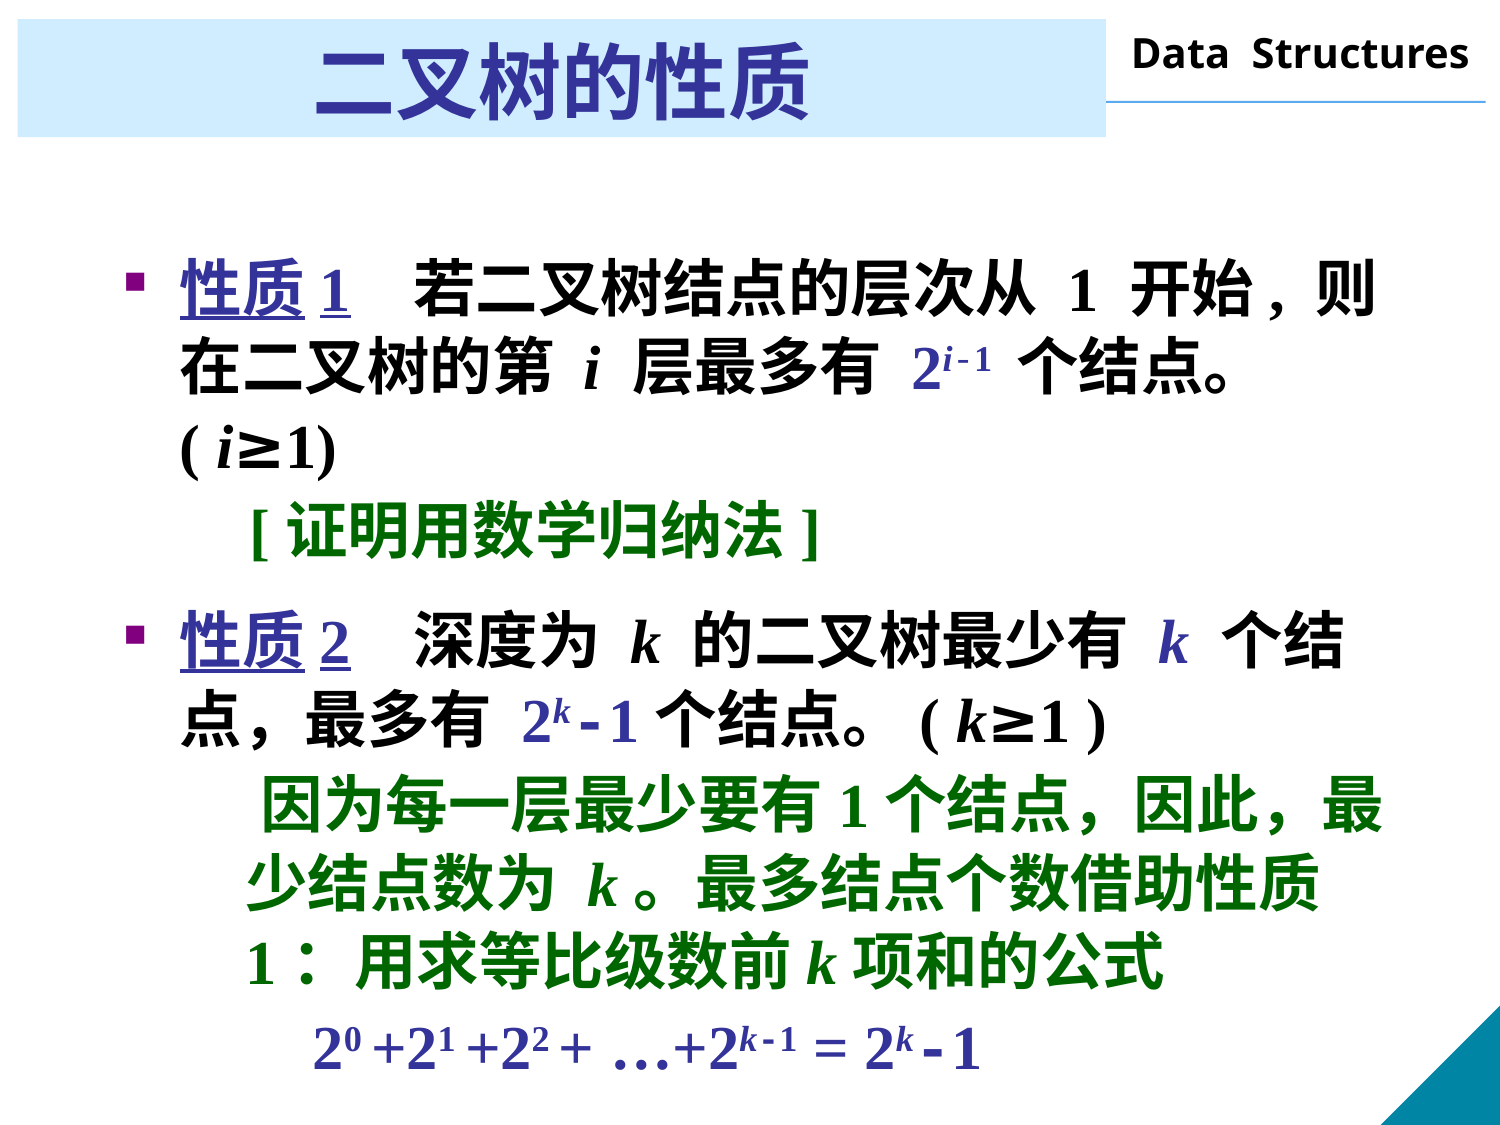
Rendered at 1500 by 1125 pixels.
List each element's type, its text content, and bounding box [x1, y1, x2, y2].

list 性质1 若二叉树结点的层次从 1 开始, 则在二叉树的第 i 层最多有 2i-1 个结点。( i≥1) [证明用数学归纳法] 性质2 深度为 k 的二叉树最少有 k 个结点，最多有 2k-1个结点。( k≥1 ) 因为每一层最少要有1个结点，因此，最少结点数为 k。最多结点个数借助性质1：用求等比级数前k项和的公式 20 +21 +22 + …+2k-1 = 2k-1 [108, 237, 1430, 1035]
title 二叉树的性质 [17, 19, 1106, 138]
